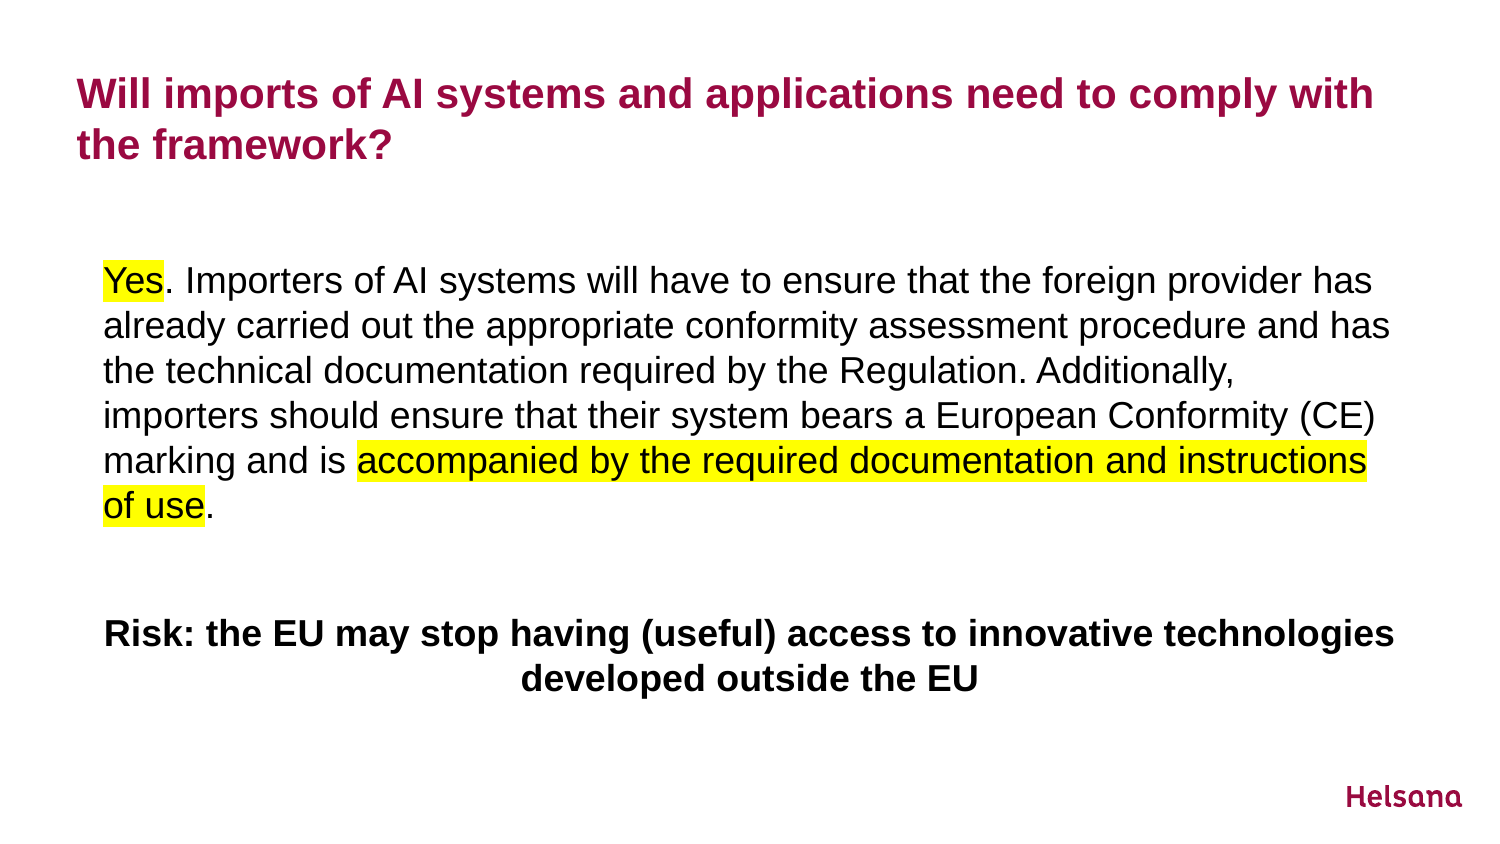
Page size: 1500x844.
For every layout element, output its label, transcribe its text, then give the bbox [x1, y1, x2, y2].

list Yes. Importers of AI systems will have to ensure that the foreign provider has already carried out the appropriate conformity assessment procedure and has the technical documentation required by the Regulation. Additionally, importers should ensure that their system bears a European Conformity (CE) marking and is accompanied by the required documentation and instructions of use. Risk: the EU may stop having (useful) access to innovative technologies developed outside the EU [103, 256, 1397, 760]
title Will imports of AI systems and applications need to comply with the framework? [76, 65, 1424, 168]
